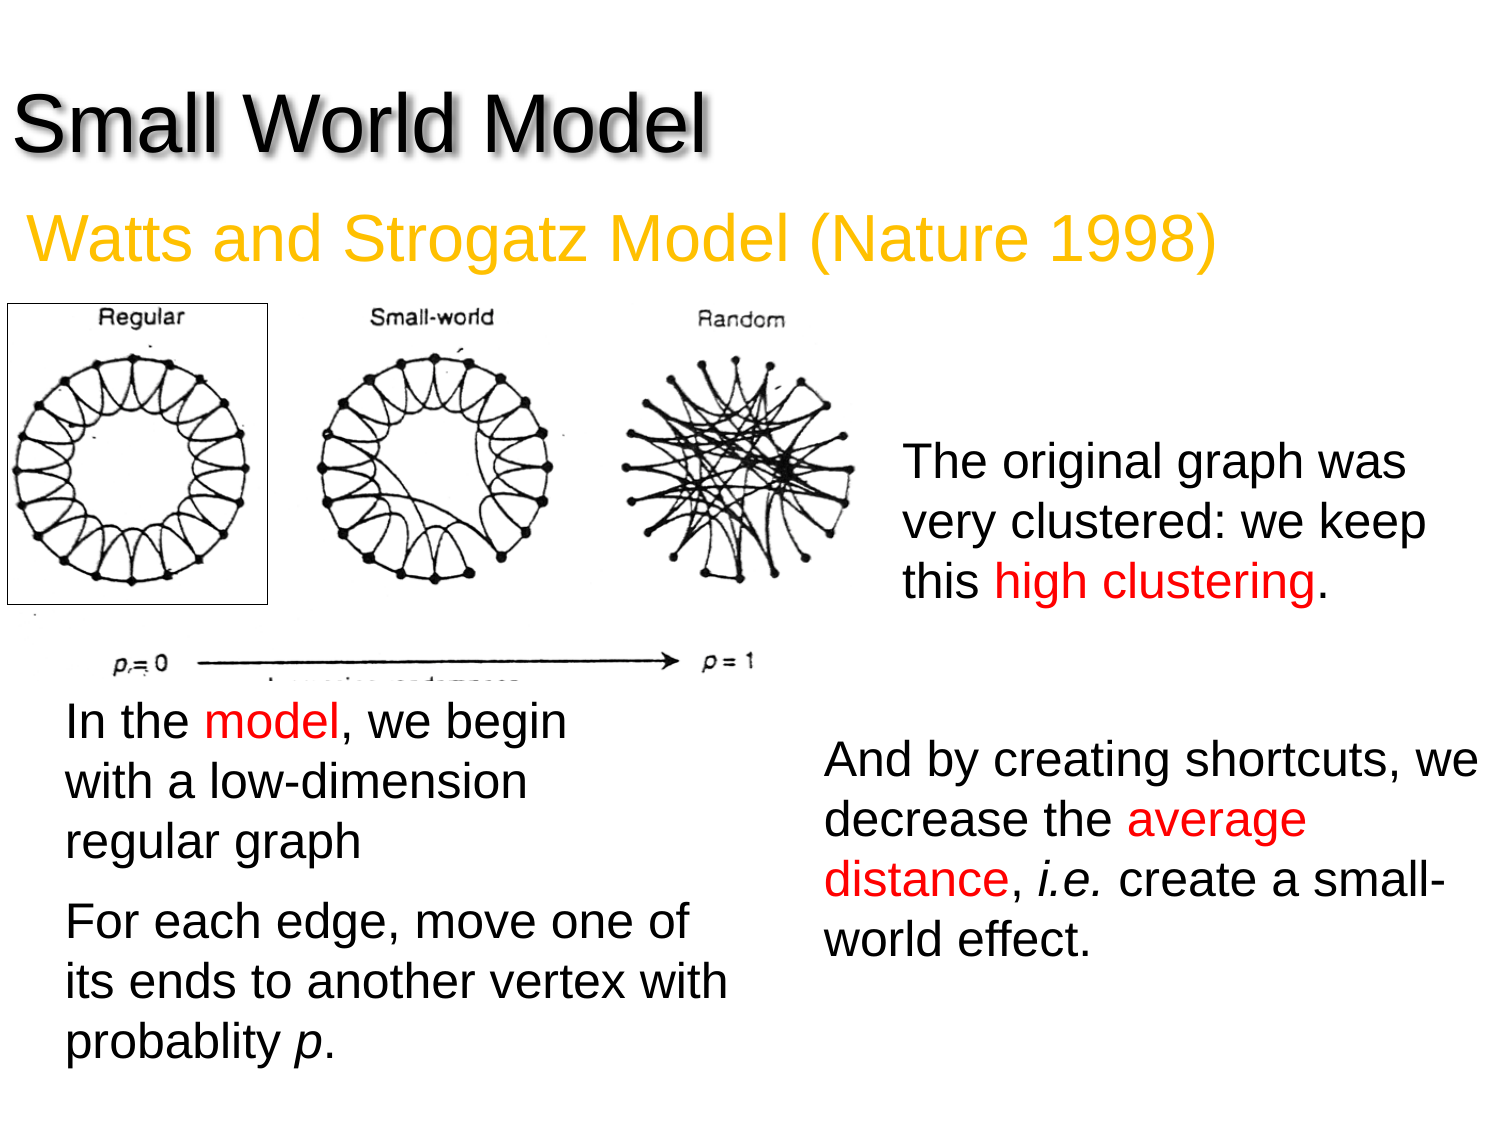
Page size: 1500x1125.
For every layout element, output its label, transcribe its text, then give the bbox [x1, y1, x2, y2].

text_box In the model, we begin with a low-dimension regular graph [49, 690, 682, 876]
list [7, 302, 268, 605]
text_box The original graph was very clustered: we keep this high clustering. [887, 421, 1500, 616]
text_box Small World Model [0, 24, 1447, 213]
text_box For each edge, move one of its ends to another vertex with probablity p. [49, 881, 753, 1076]
text_box And by creating shortcuts, we decrease the average distance, i.e. create a small-world effect. [809, 719, 1500, 974]
text_box Watts and Strogatz Model (Nature 1998) [11, 187, 1236, 283]
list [5, 302, 861, 682]
